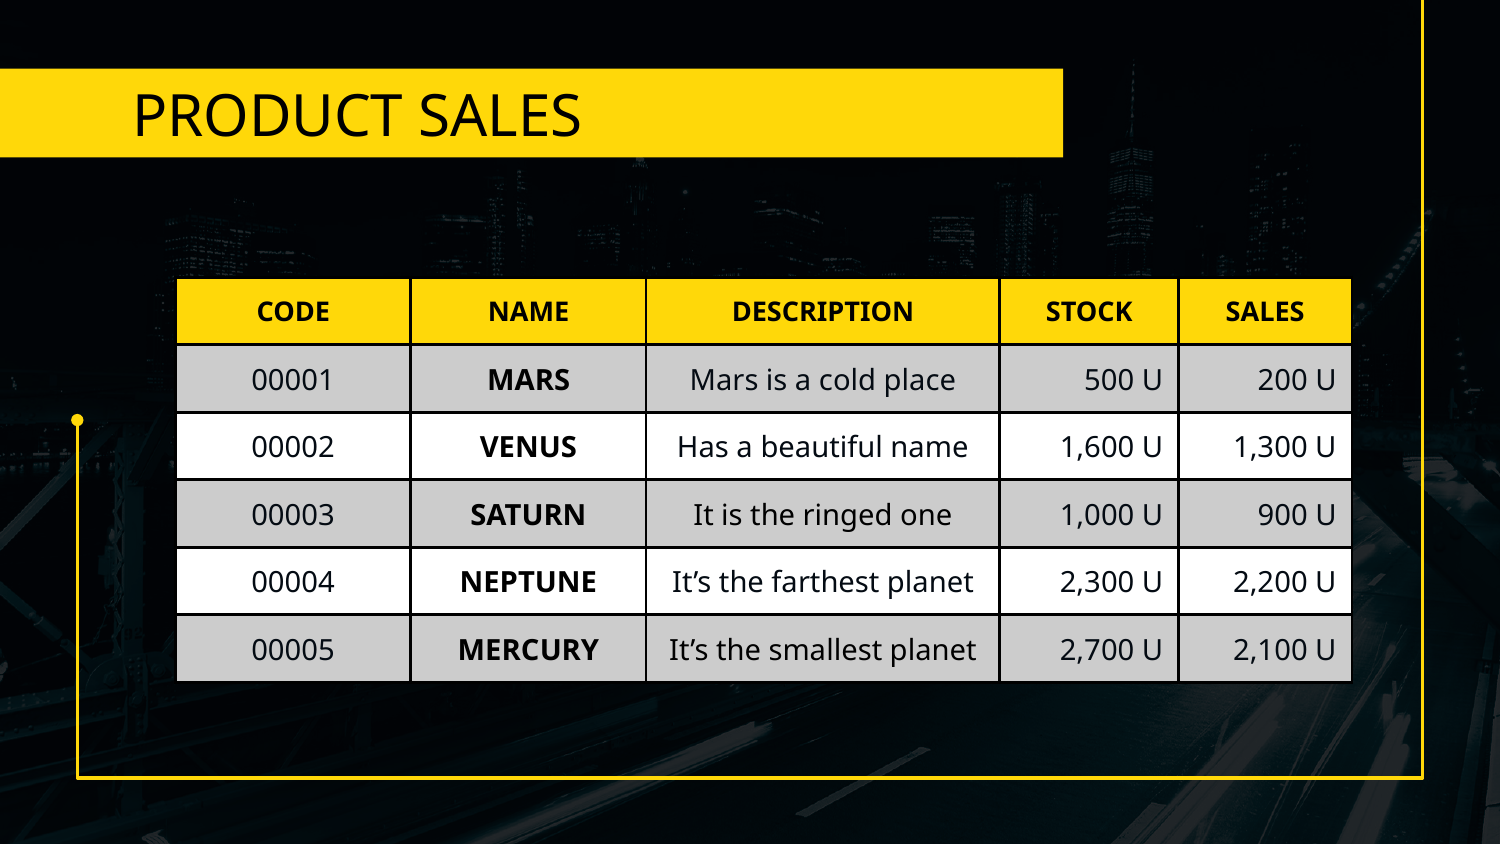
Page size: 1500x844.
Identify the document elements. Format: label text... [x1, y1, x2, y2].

table_cell Has a beautiful name [647, 414, 998, 478]
table_cell SATURN [412, 481, 645, 546]
table_cell VENUS [412, 414, 645, 478]
table_header STOCK [1001, 279, 1177, 343]
table_header DESCRIPTION [647, 279, 998, 343]
table_cell MERCURY [412, 616, 645, 681]
table_header NAME [412, 279, 645, 343]
table_cell It’s the farthest planet [647, 549, 998, 613]
table_cell 1,300 U [1180, 414, 1351, 478]
table_cell NEPTUNE [412, 549, 645, 613]
table_cell 2,100 U [1180, 616, 1351, 681]
table_cell 900 U [1180, 481, 1351, 546]
title PRODUCT SALES [116, 63, 1383, 158]
table_cell 1,600 U [1001, 414, 1177, 478]
table_header CODE [177, 279, 409, 343]
table_cell It is the ringed one [647, 481, 998, 546]
table_header SALES [1180, 279, 1351, 343]
table_cell 200 U [1180, 346, 1351, 411]
table_cell 500 U [1001, 346, 1177, 411]
table_cell 1,000 U [1001, 481, 1177, 546]
table_cell 00004 [177, 549, 409, 613]
table_cell 00001 [177, 346, 409, 411]
table_cell 2,700 U [1001, 616, 1177, 681]
table_cell Mars is a cold place [647, 346, 998, 411]
table_cell 00005 [177, 616, 409, 681]
table_cell It’s the smallest planet [647, 616, 998, 681]
table_cell MARS [412, 346, 645, 411]
table_cell 2,300 U [1001, 549, 1177, 613]
table_cell 2,200 U [1180, 549, 1351, 613]
picture [0, 0, 1500, 844]
table_cell 00003 [177, 481, 409, 546]
table_cell 00002 [177, 414, 409, 478]
